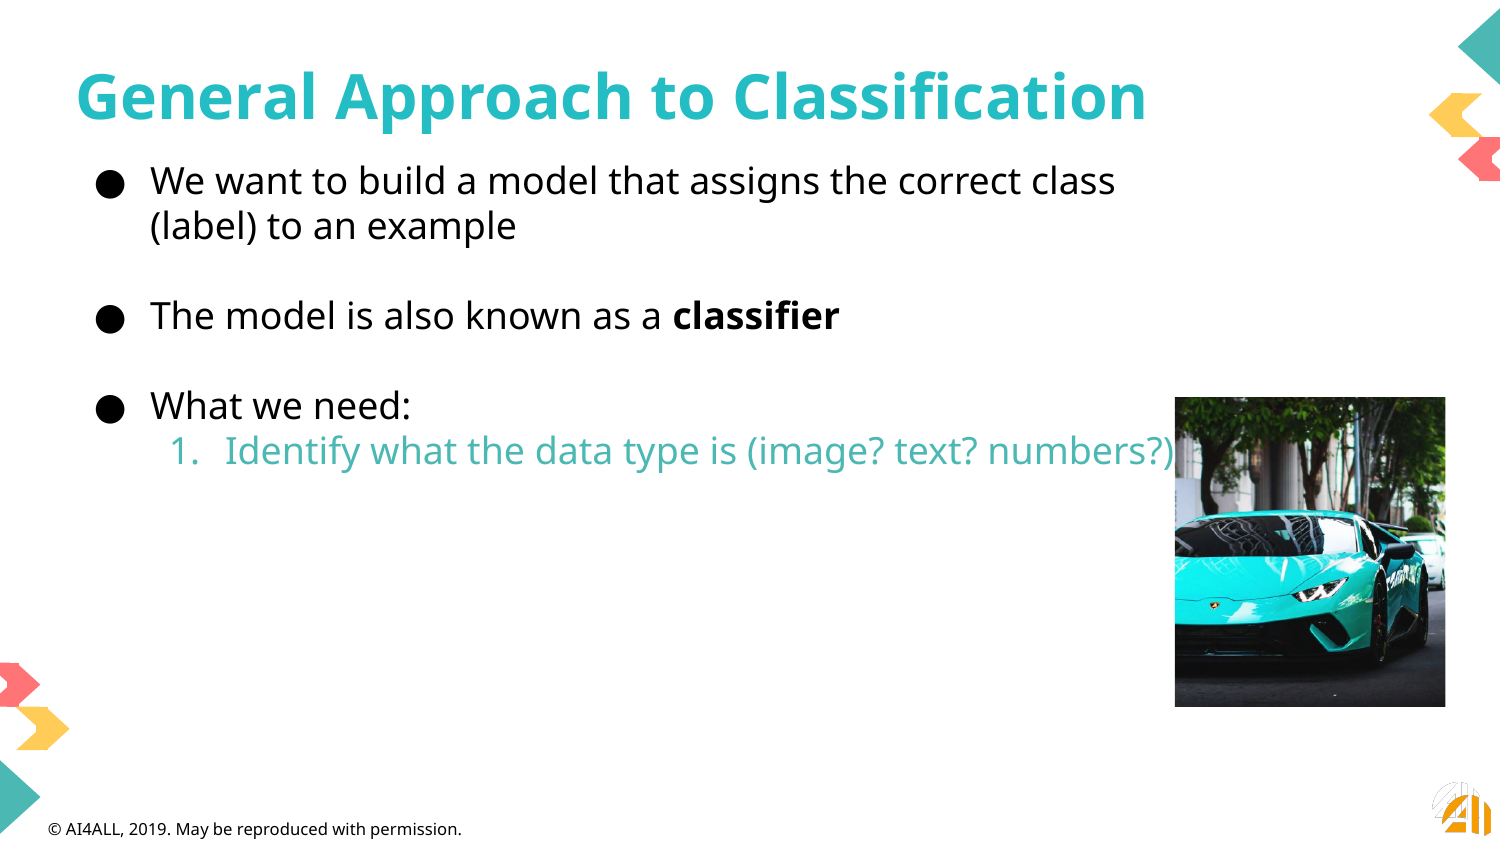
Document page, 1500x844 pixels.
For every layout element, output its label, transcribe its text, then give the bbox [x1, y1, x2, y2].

title General Approach to Classification [75, 56, 1296, 117]
list We want to build a model that assigns the correct class (label) to an example The model is also known as a classifier What we need: Identify what the data type is (image? text? numbers?) [75, 157, 1198, 707]
picture [1174, 397, 1446, 707]
picture [1432, 782, 1491, 836]
